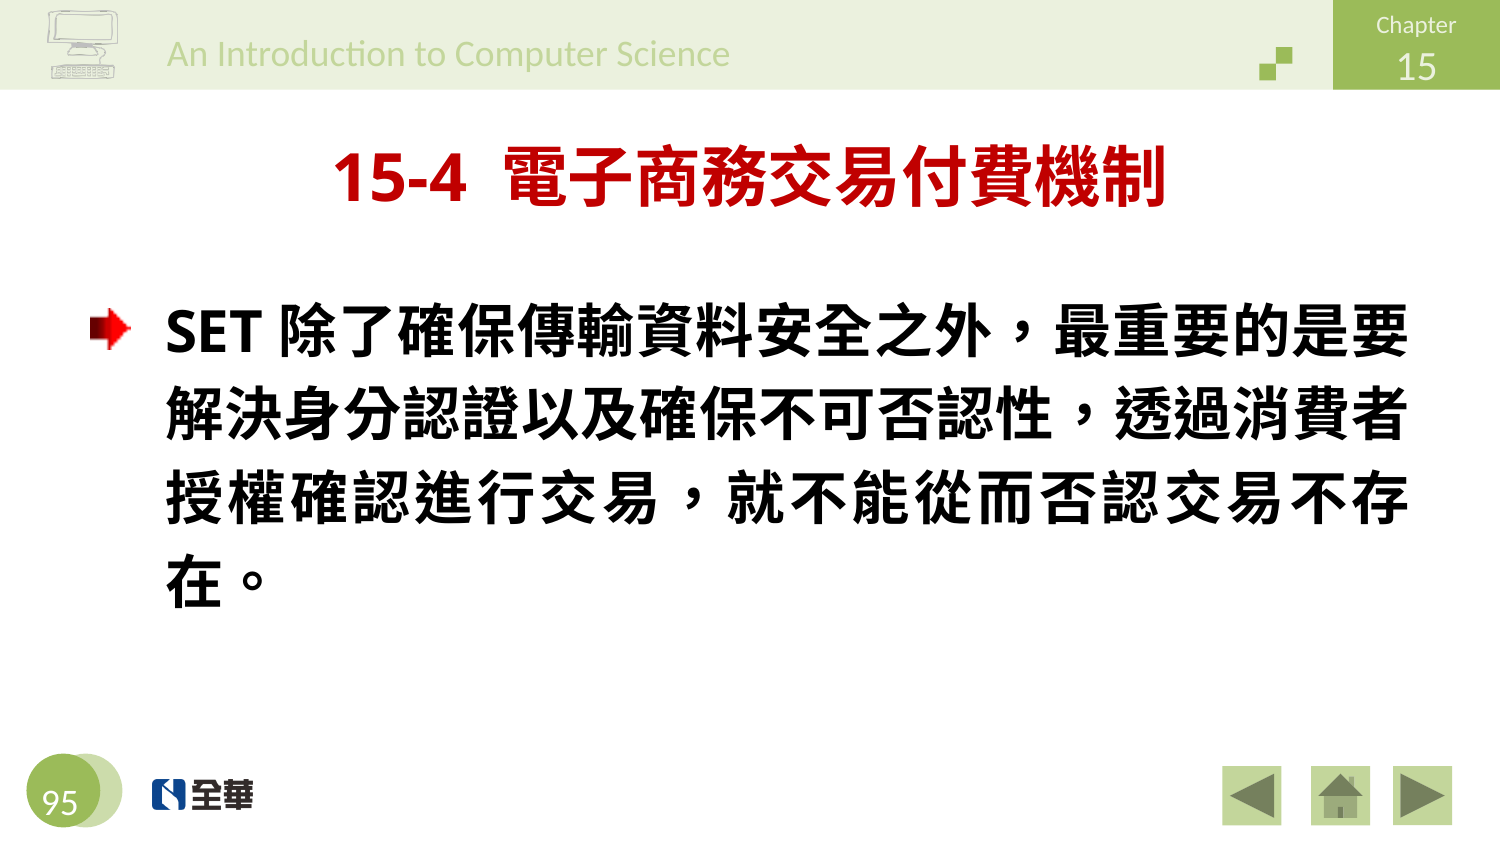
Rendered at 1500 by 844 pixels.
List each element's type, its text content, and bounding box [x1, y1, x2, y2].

picture [90, 308, 131, 350]
title 15-4 電子商務交易付費機制 [75, 104, 1425, 245]
picture [152, 779, 253, 810]
list SET除了確保傳輸資料安全之外，最重要的是要解決身分認證以及確保不可否認性，透過消費者授權確認進行交易，就不能從而否認交易不存在。 [75, 272, 1425, 754]
picture [47, 10, 118, 79]
